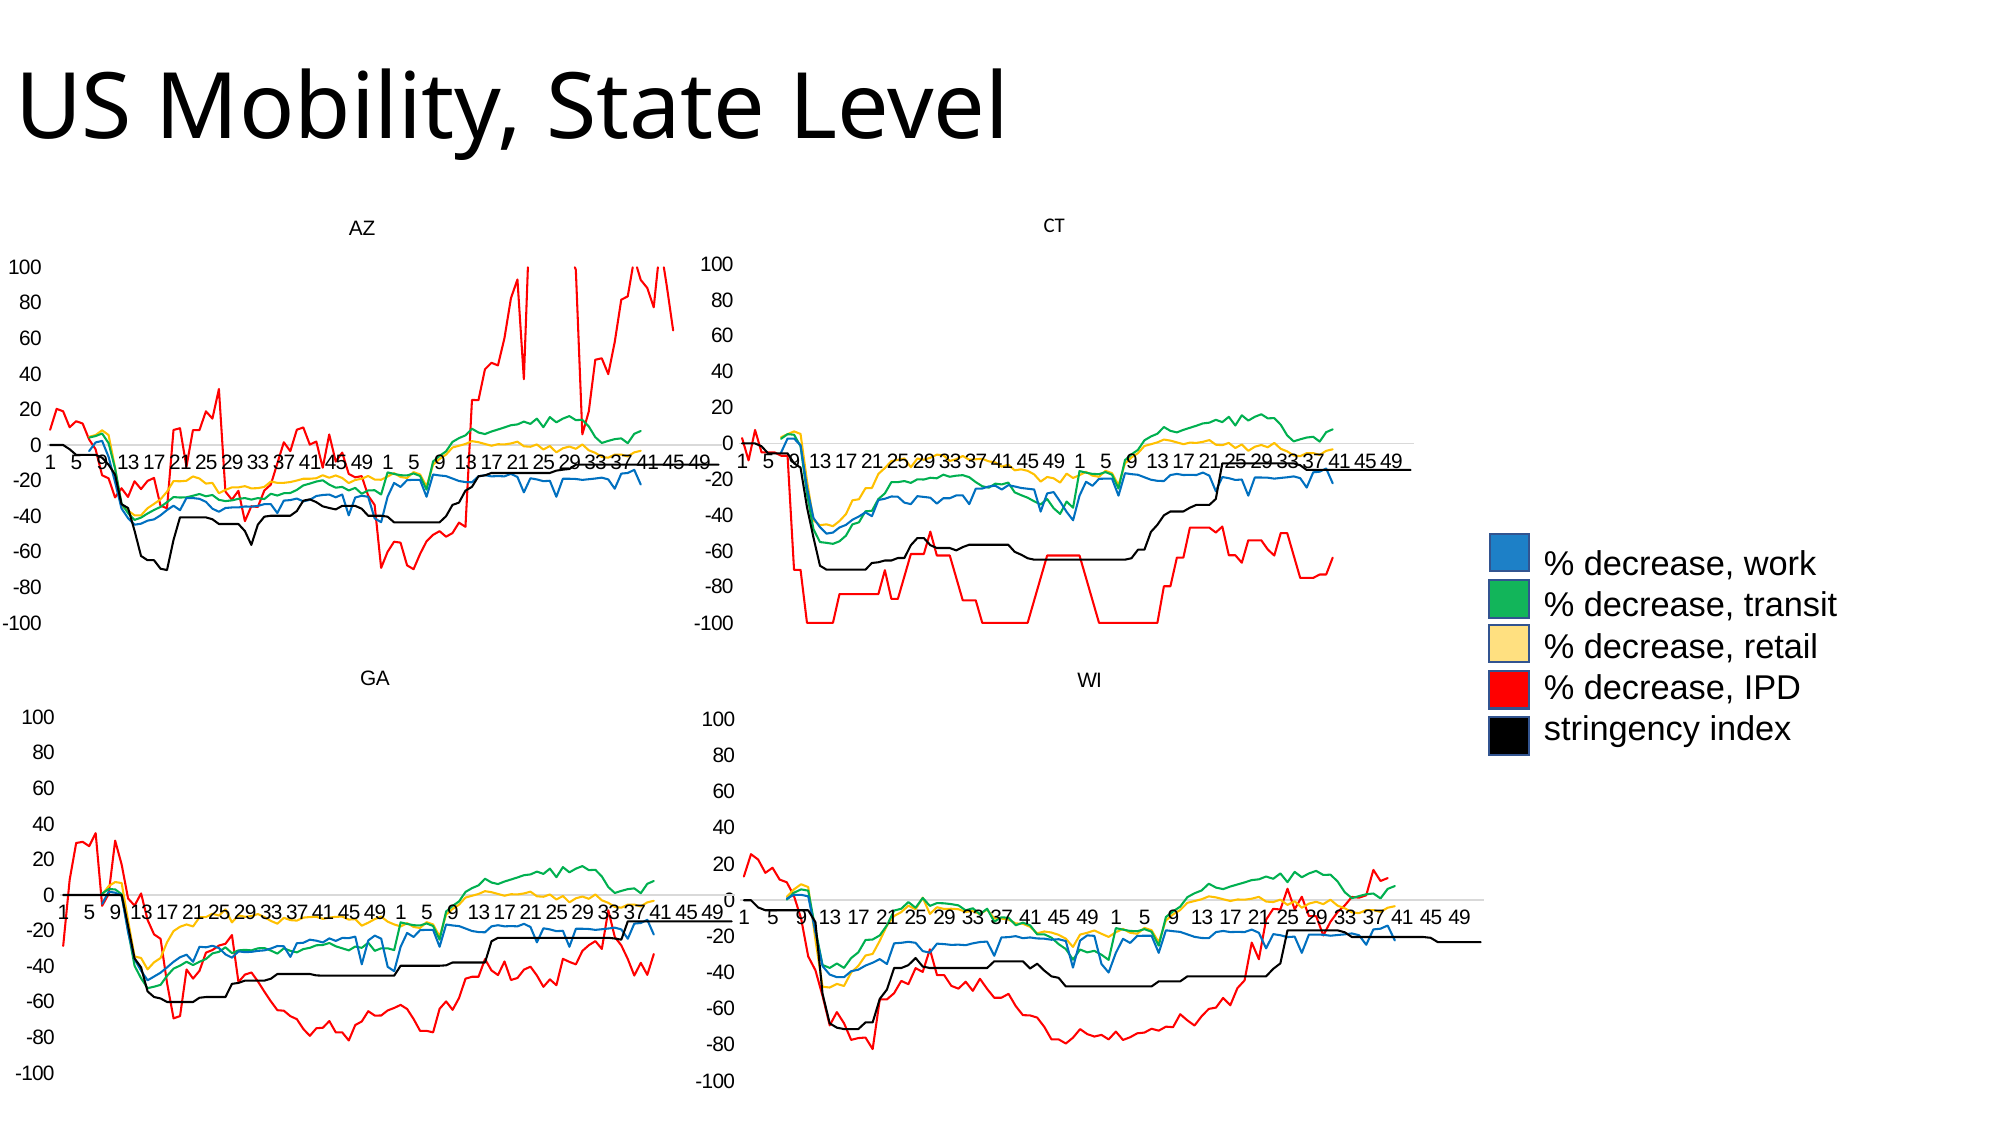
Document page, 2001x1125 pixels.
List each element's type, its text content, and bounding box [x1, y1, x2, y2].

chart [0, 193, 1501, 1102]
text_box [1489, 533, 1856, 758]
title US Mobility, State Level [0, 0, 1725, 218]
